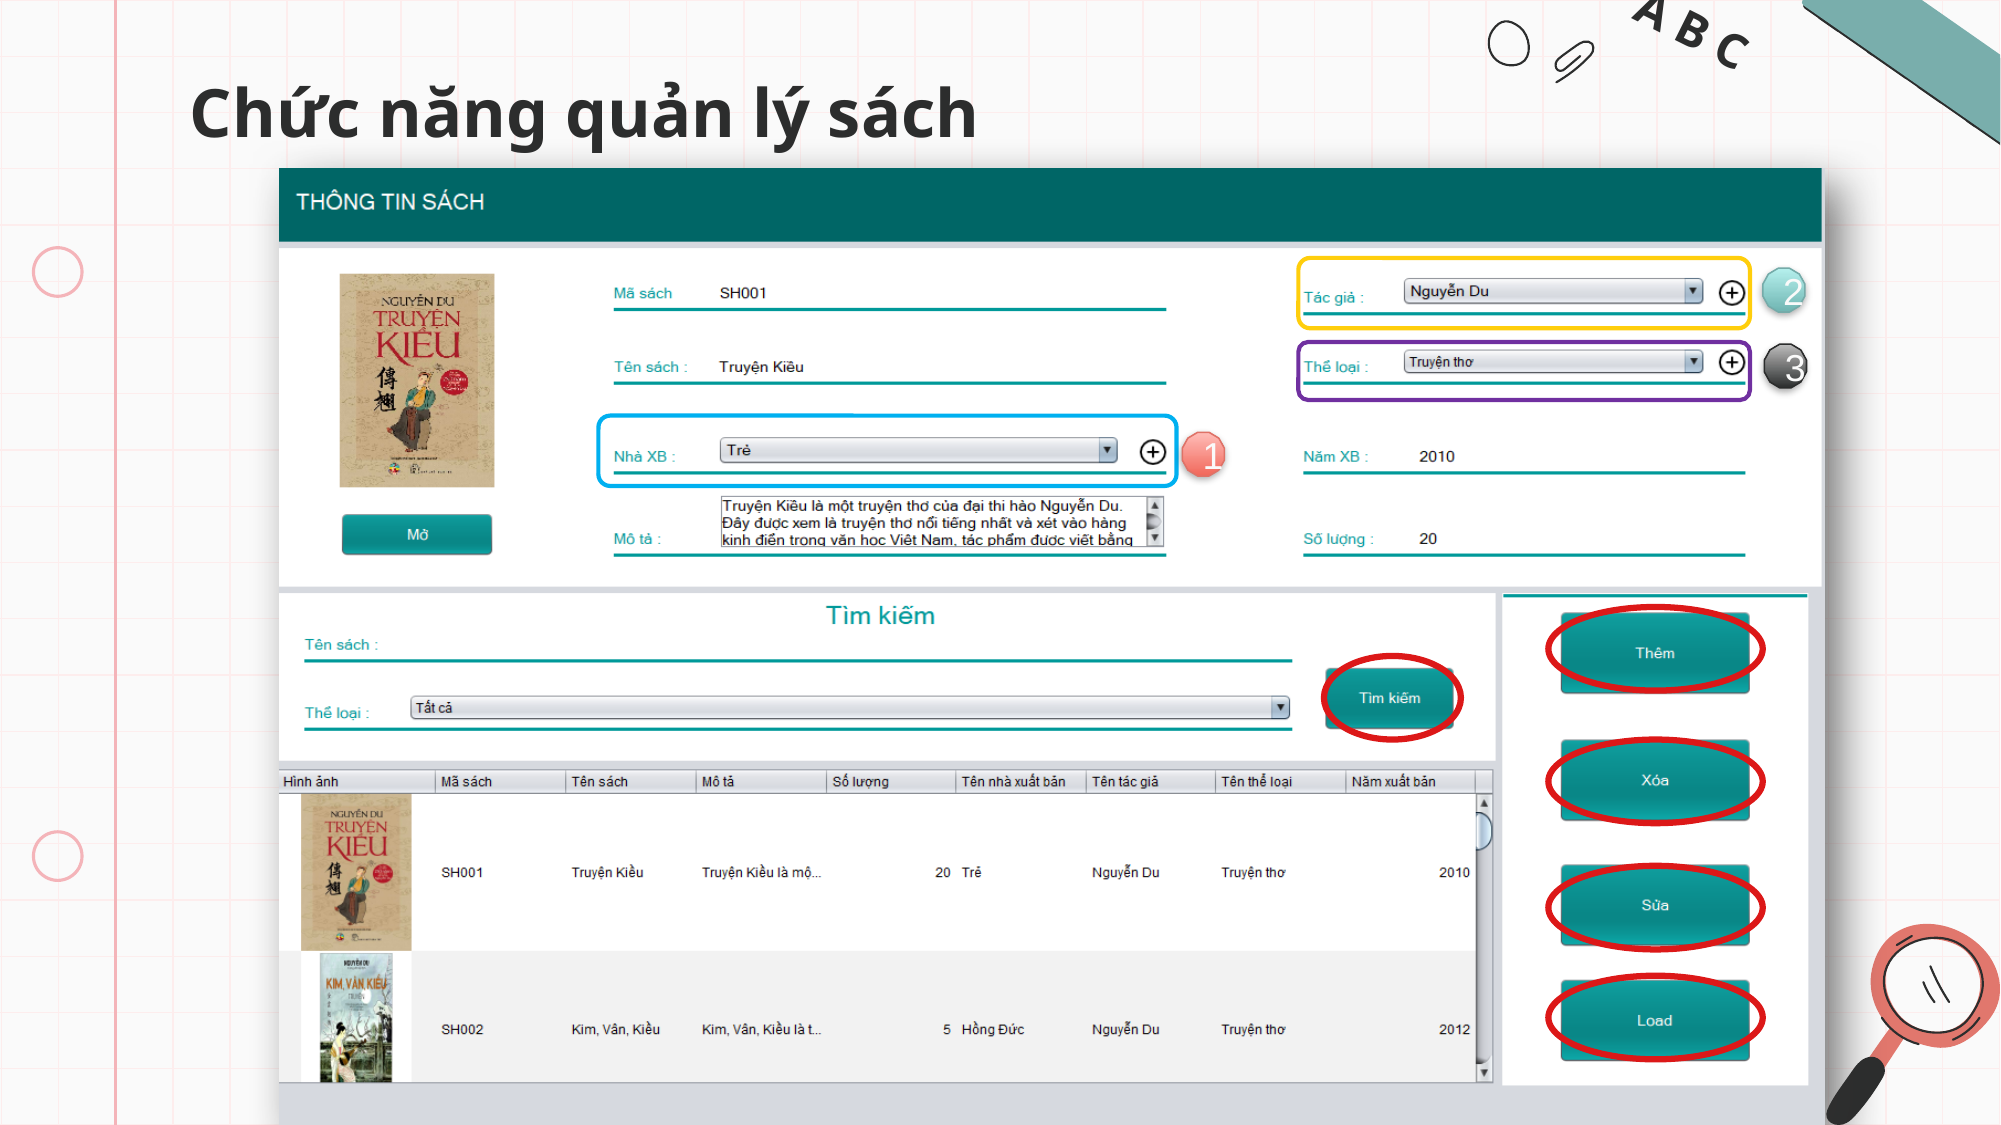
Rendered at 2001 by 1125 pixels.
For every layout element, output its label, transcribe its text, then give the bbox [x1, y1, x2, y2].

title Chức năng quản lý sách [174, 43, 1860, 169]
picture [279, 168, 1826, 1125]
